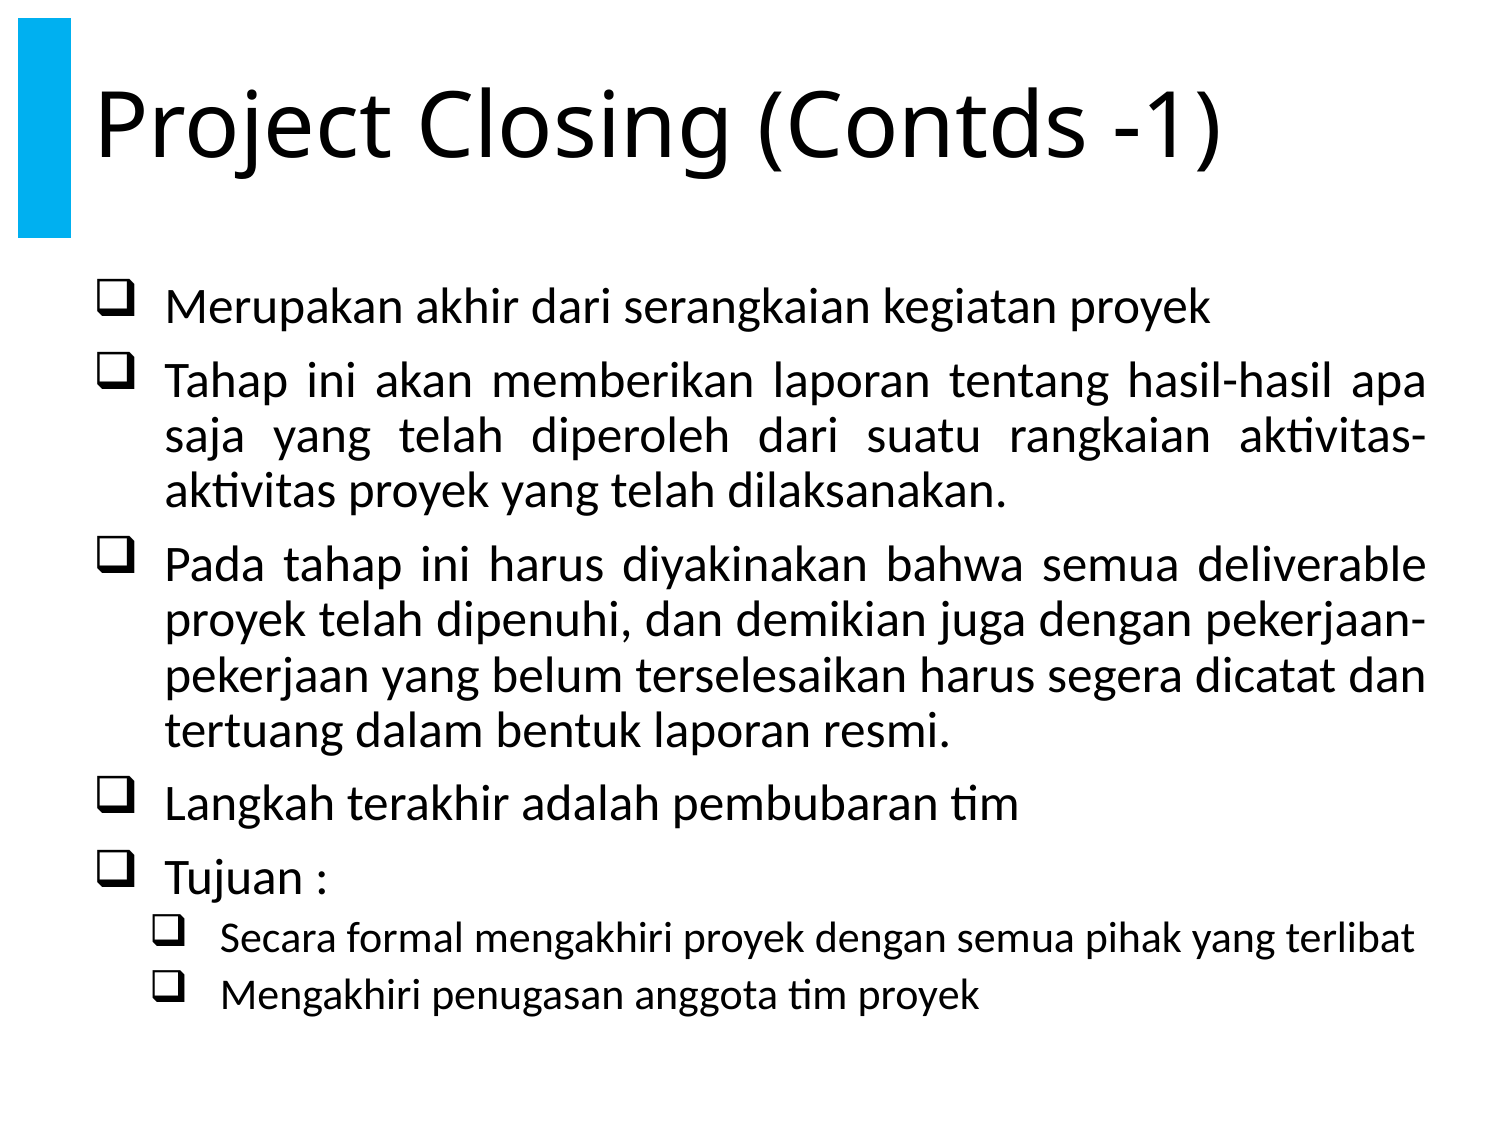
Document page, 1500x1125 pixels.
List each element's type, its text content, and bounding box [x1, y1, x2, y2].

list Merupakan akhir dari serangkaian kegiatan proyek Tahap ini akan memberikan laporan tentang hasil-hasil apa saja yang telah diperoleh dari suatu rangkaian aktivitas-aktivitas proyek yang telah dilaksanakan. Pada tahap ini harus diyakinakan bahwa semua deliverable proyek telah dipenuhi, dan demikian juga dengan pekerjaan-pekerjaan yang belum terselesaikan harus segera dicatat dan tertuang dalam bentuk laporan resmi. Langkah terakhir adalah pembubaran tim Tujuan : Secara formal mengakhiri proyek dengan semua pihak yang terlibat Mengakhiri penugasan anggota tim proyek [78, 272, 1443, 1070]
title Project Closing (Contds -1) [78, 19, 1443, 237]
